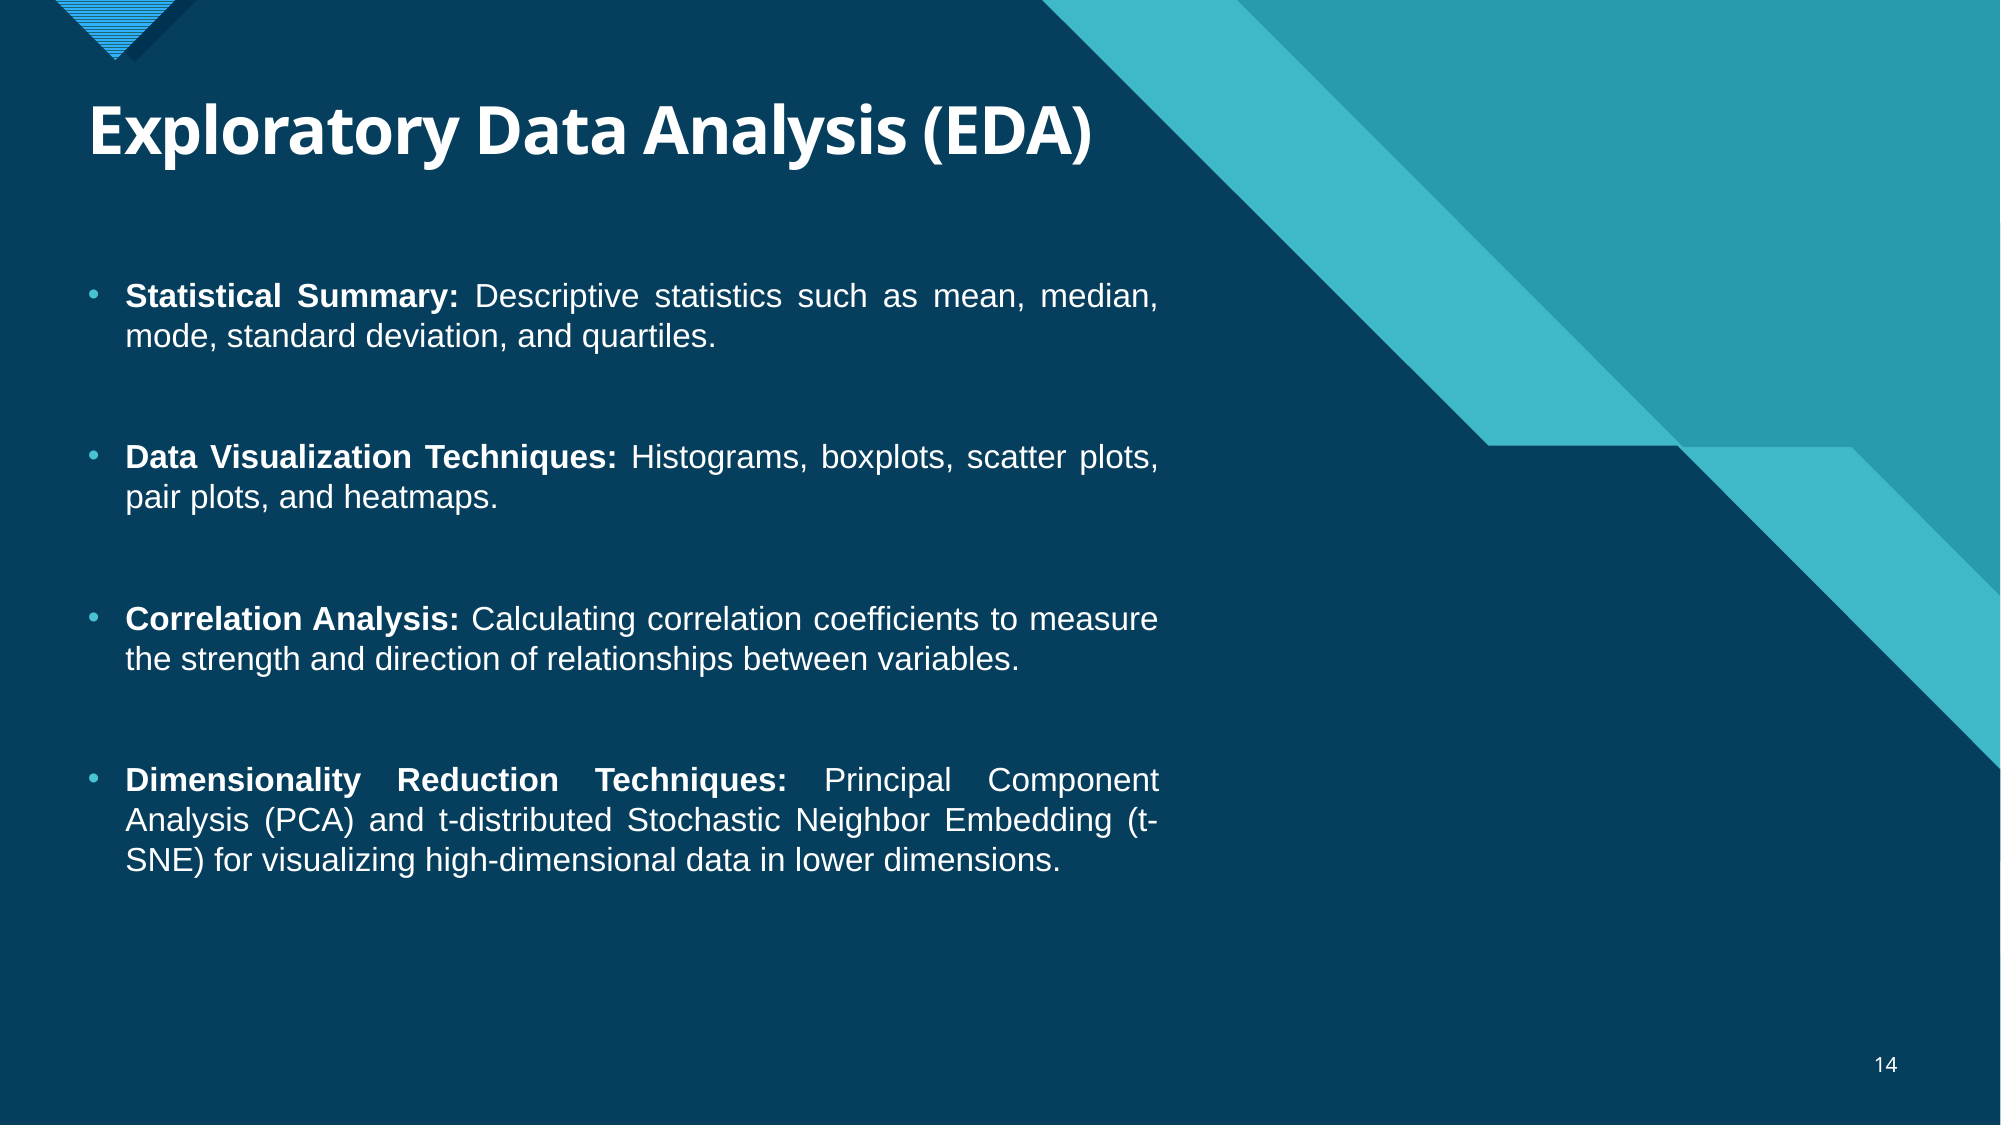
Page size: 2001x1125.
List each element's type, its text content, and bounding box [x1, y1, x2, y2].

list Statistical Summary: Descriptive statistics such as mean, median, mode, standard deviation, and quartiles. Data Visualization Techniques: Histograms, boxplots, scatter plots, pair plots, and heatmaps. Correlation Analysis: Calculating correlation coefficients to measure the strength and direction of relationships between variables. Dimensionality Reduction Techniques: Principal Component Analysis (PCA) and t-distributed Stochastic Neighbor Embedding (t-SNE) for visualizing high-dimensional data in lower dimensions. [72, 266, 1175, 939]
title Exploratory Data Analysis (EDA) [72, 89, 1913, 177]
slide_number 14 [1845, 1035, 1913, 1096]
